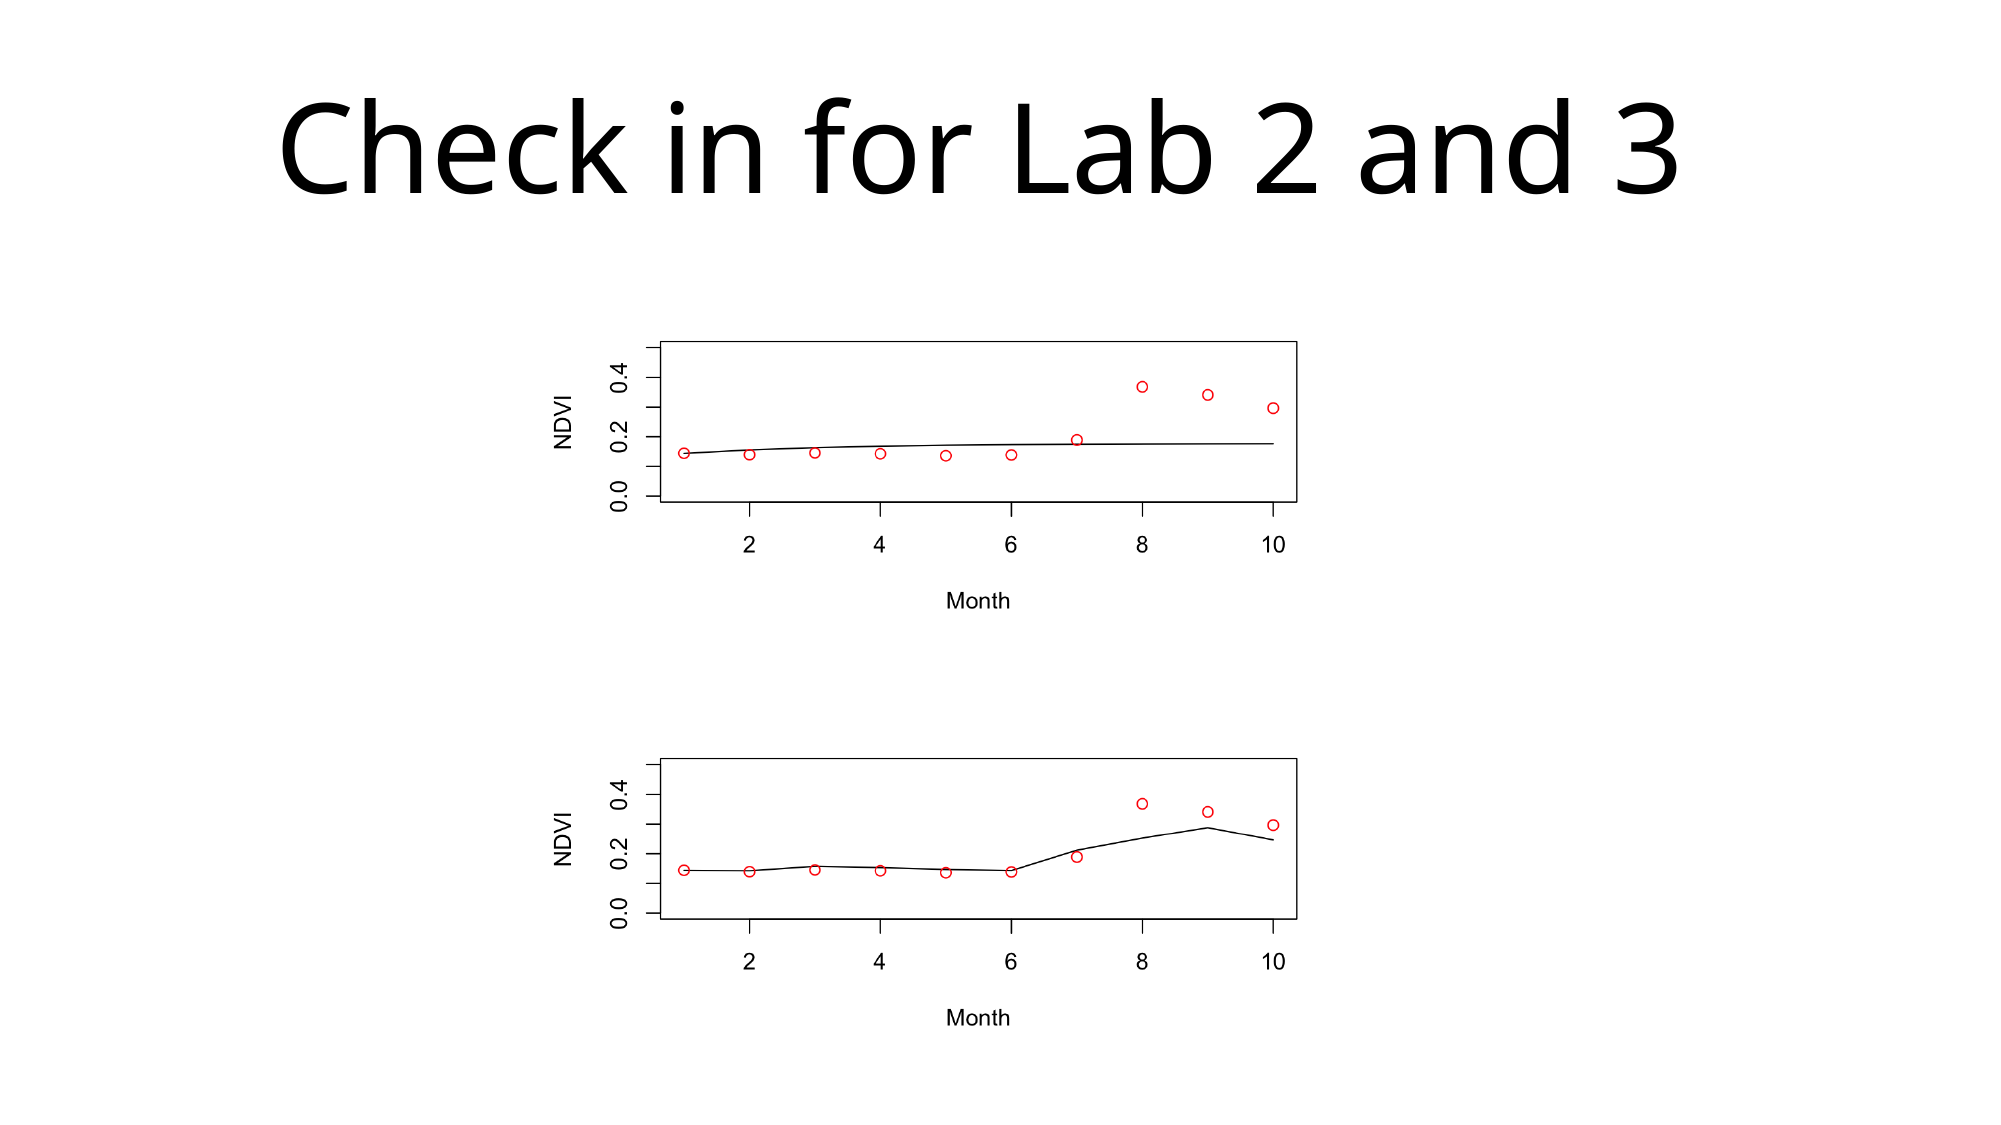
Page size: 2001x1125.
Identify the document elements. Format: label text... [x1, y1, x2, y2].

title Check in for Lab 2 and 3 [230, 32, 1730, 228]
picture [545, 227, 1355, 1061]
